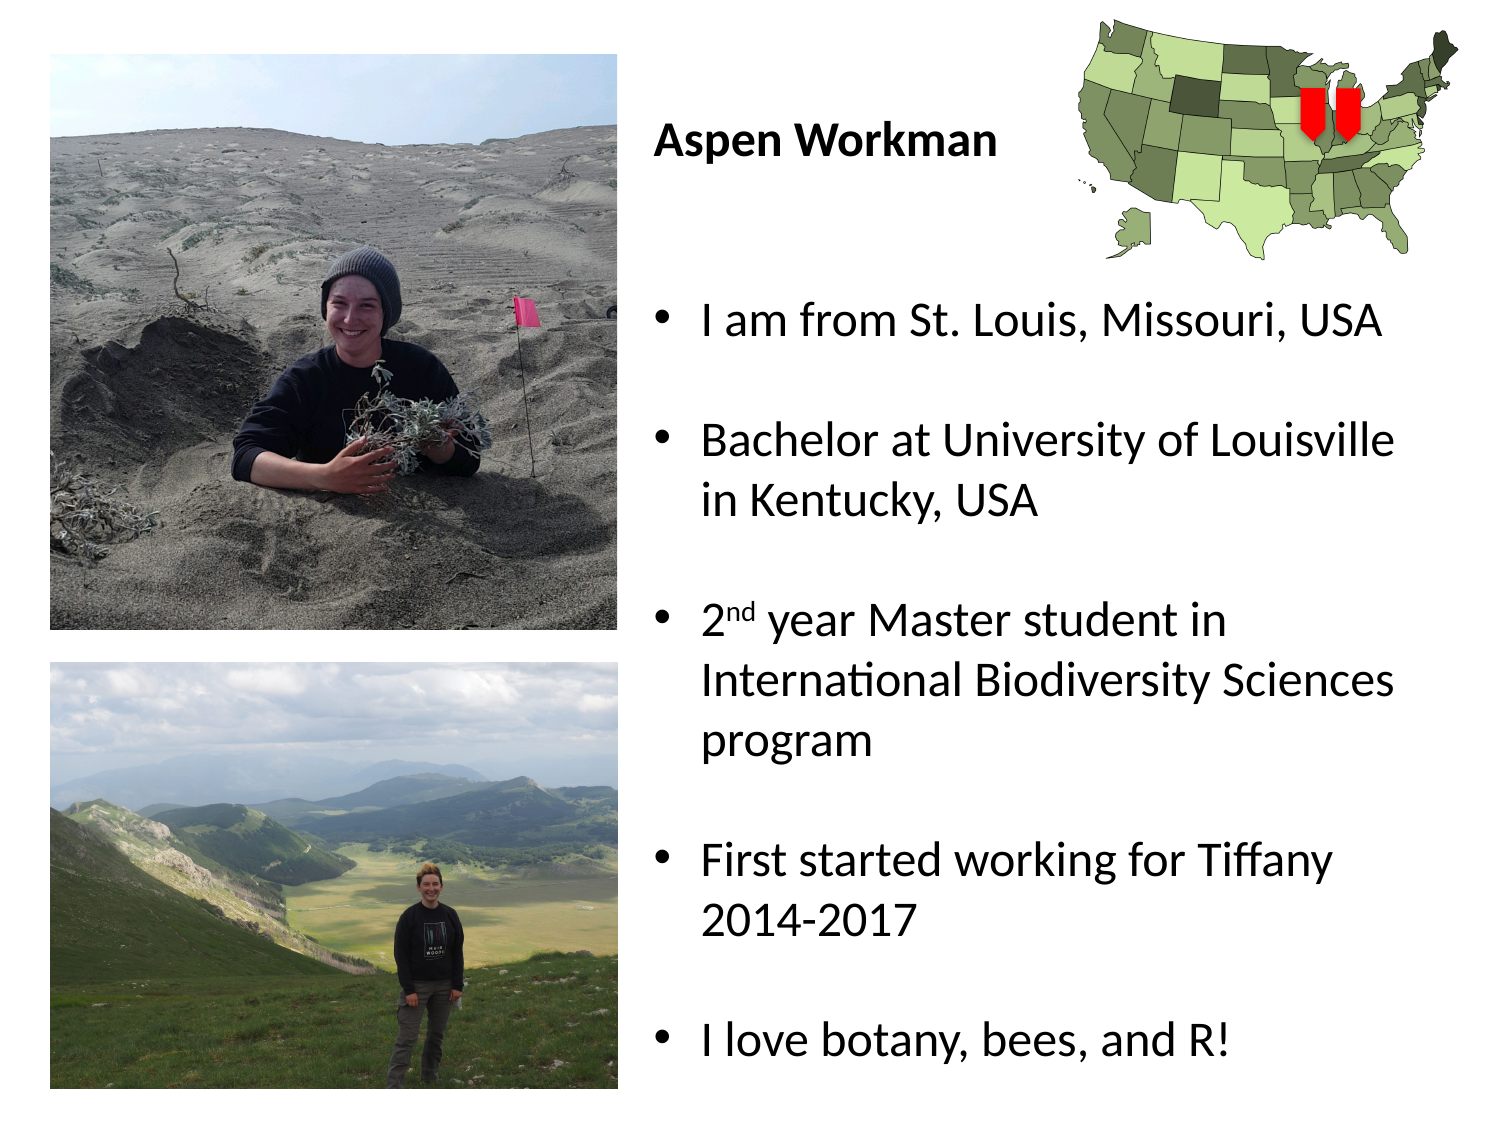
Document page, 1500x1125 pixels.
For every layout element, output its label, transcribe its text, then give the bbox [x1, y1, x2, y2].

picture [1038, 0, 1479, 312]
text_box Aspen Workman I am from St. Louis, Missouri, USA Bachelor at University of Louisville in Kentucky, USA 2nd year Master student in International Biodiversity Sciences program First started working for Tiffany 2014-2017 I love botany, bees, and R! [638, 99, 1426, 1074]
picture [49, 54, 618, 631]
picture [49, 662, 618, 1089]
